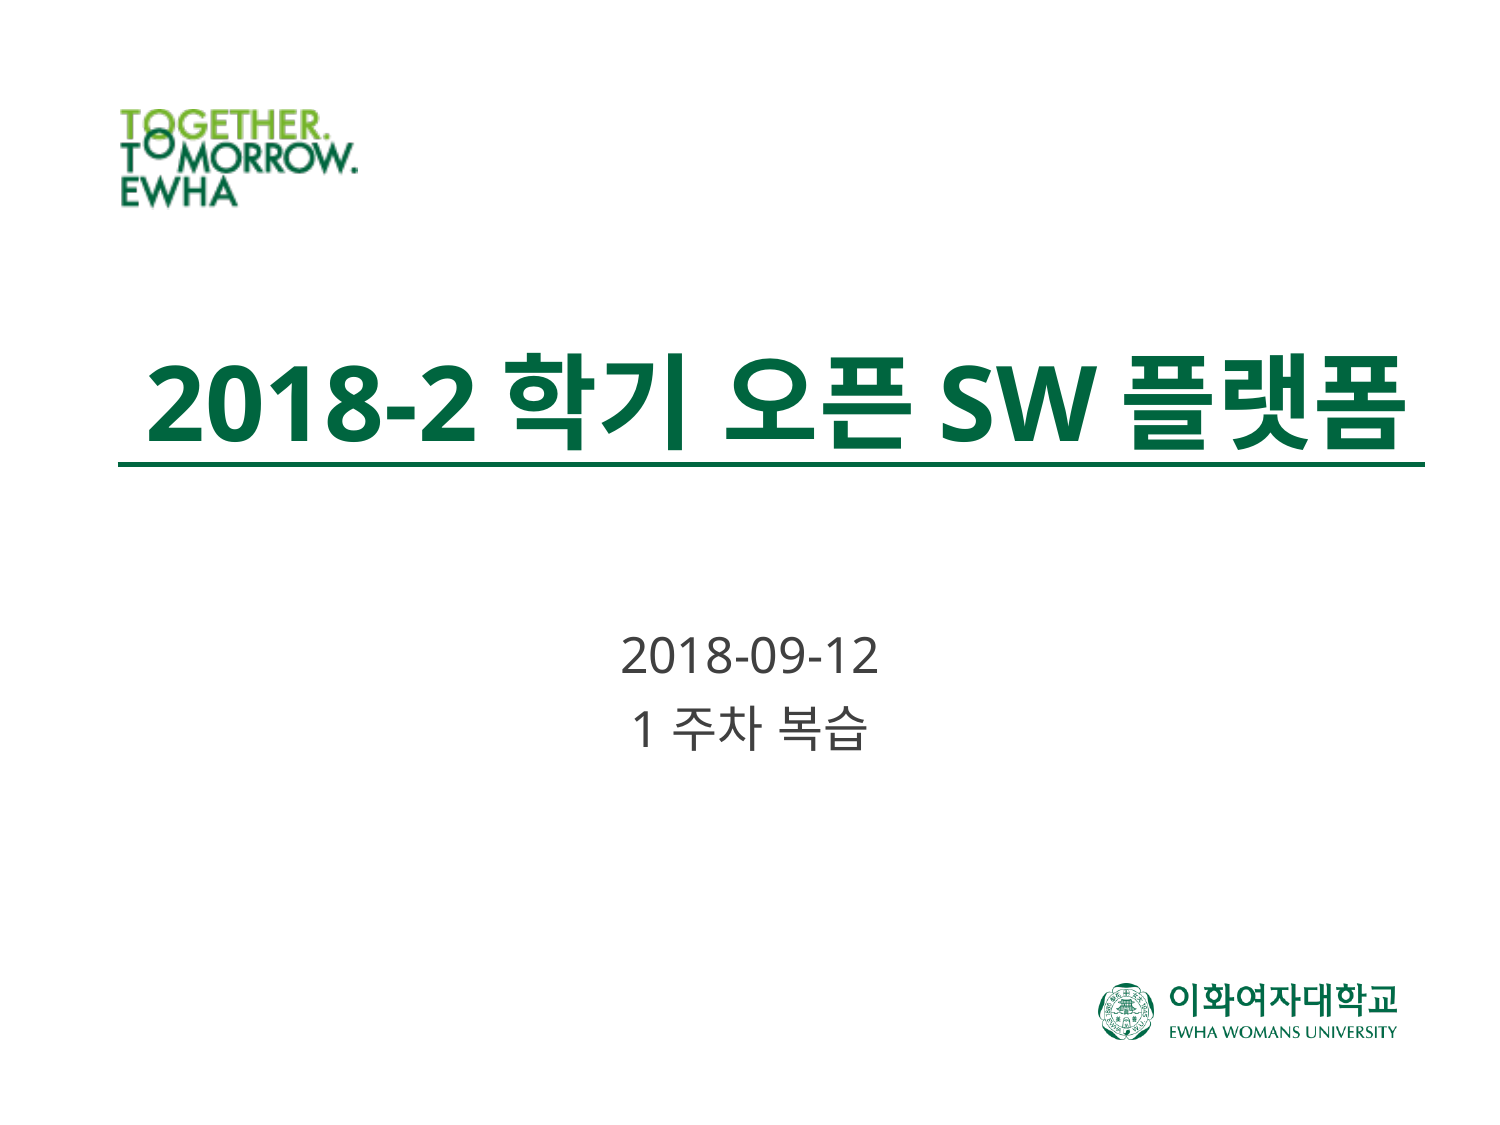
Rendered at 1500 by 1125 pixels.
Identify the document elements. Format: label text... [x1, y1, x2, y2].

title 2018-2학기 오픈SW플랫폼 [125, 326, 1430, 582]
picture [120, 109, 358, 210]
picture [1098, 983, 1397, 1040]
subtitle 2018-09-12 1주차 복습 [187, 622, 1313, 894]
